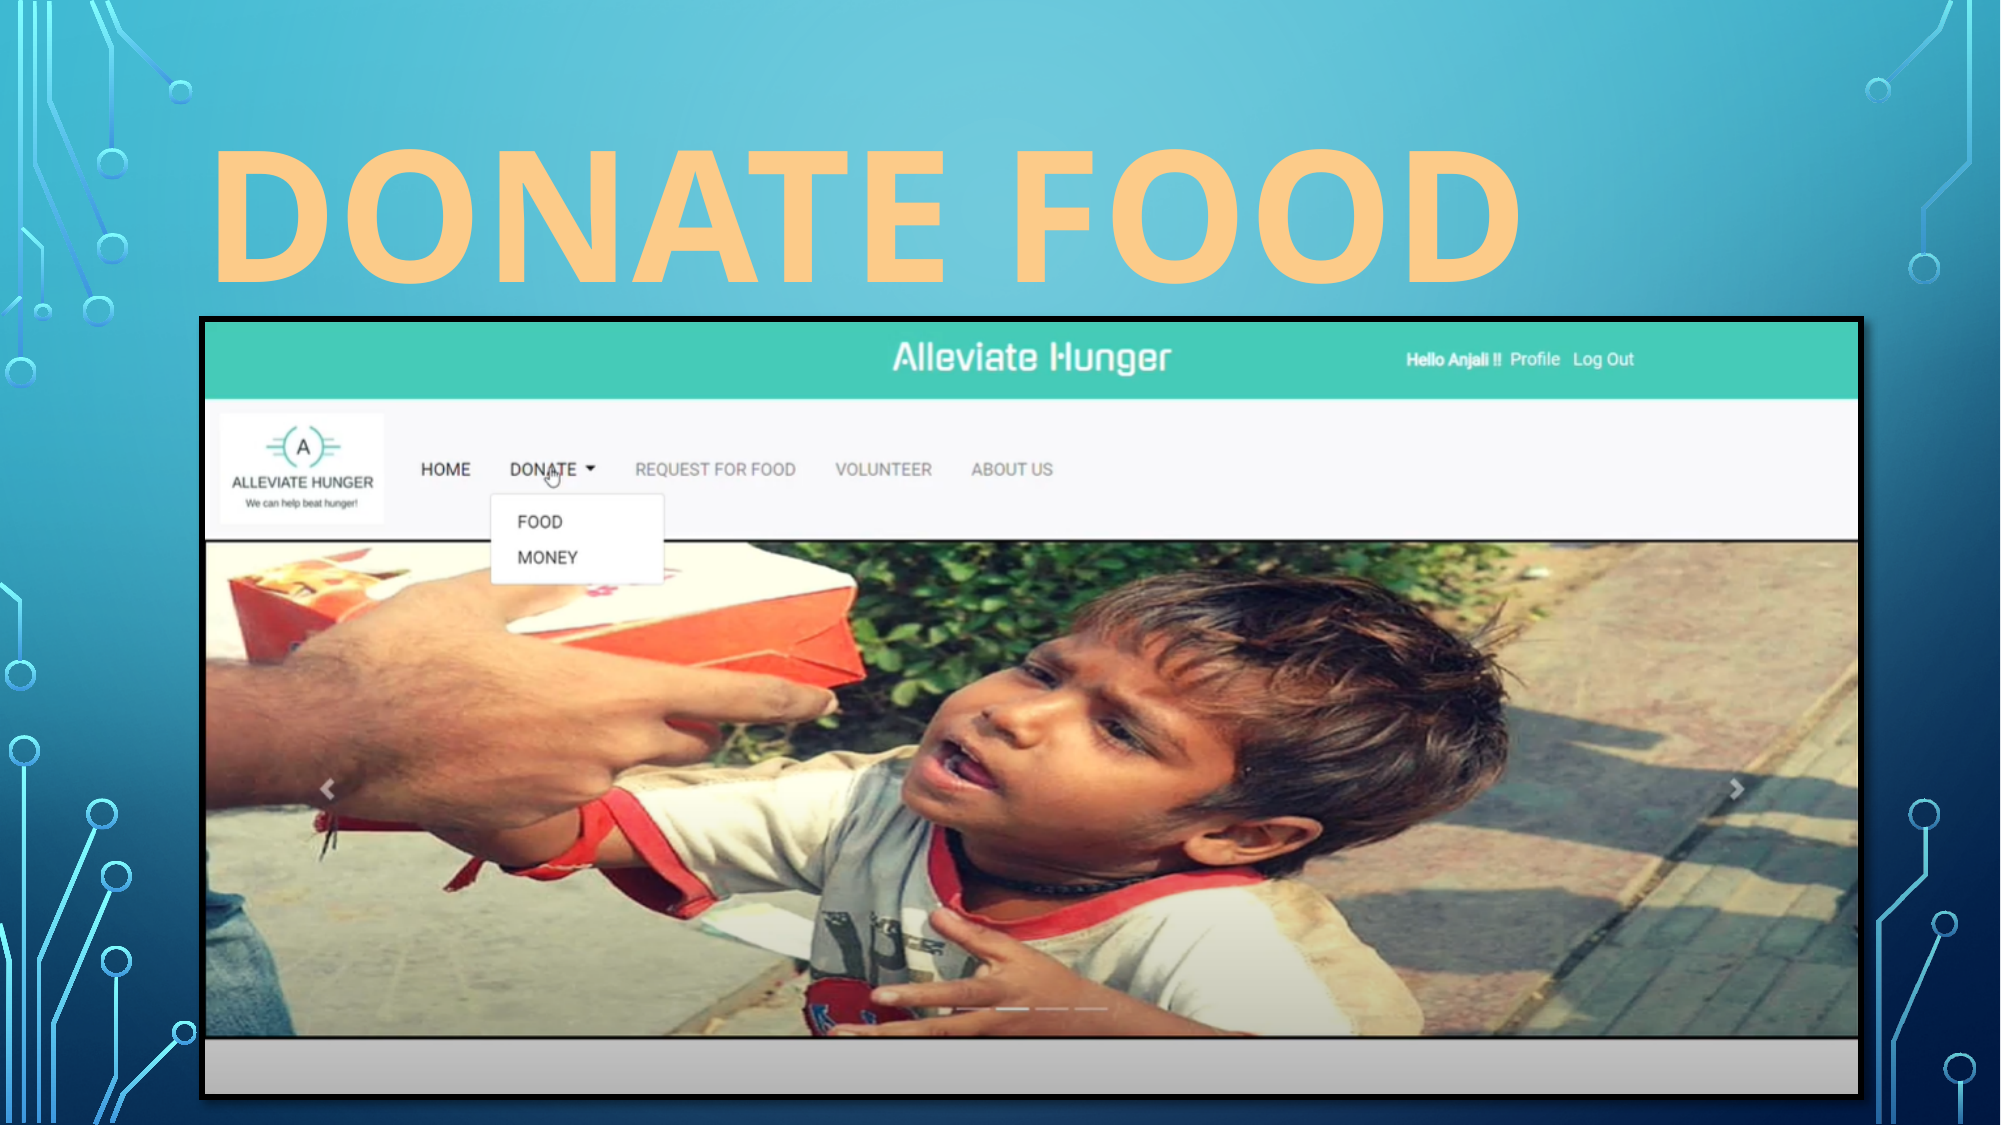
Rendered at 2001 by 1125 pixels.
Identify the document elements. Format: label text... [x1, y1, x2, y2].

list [204, 321, 1859, 1095]
title DONATE FOOD [187, 101, 1813, 344]
